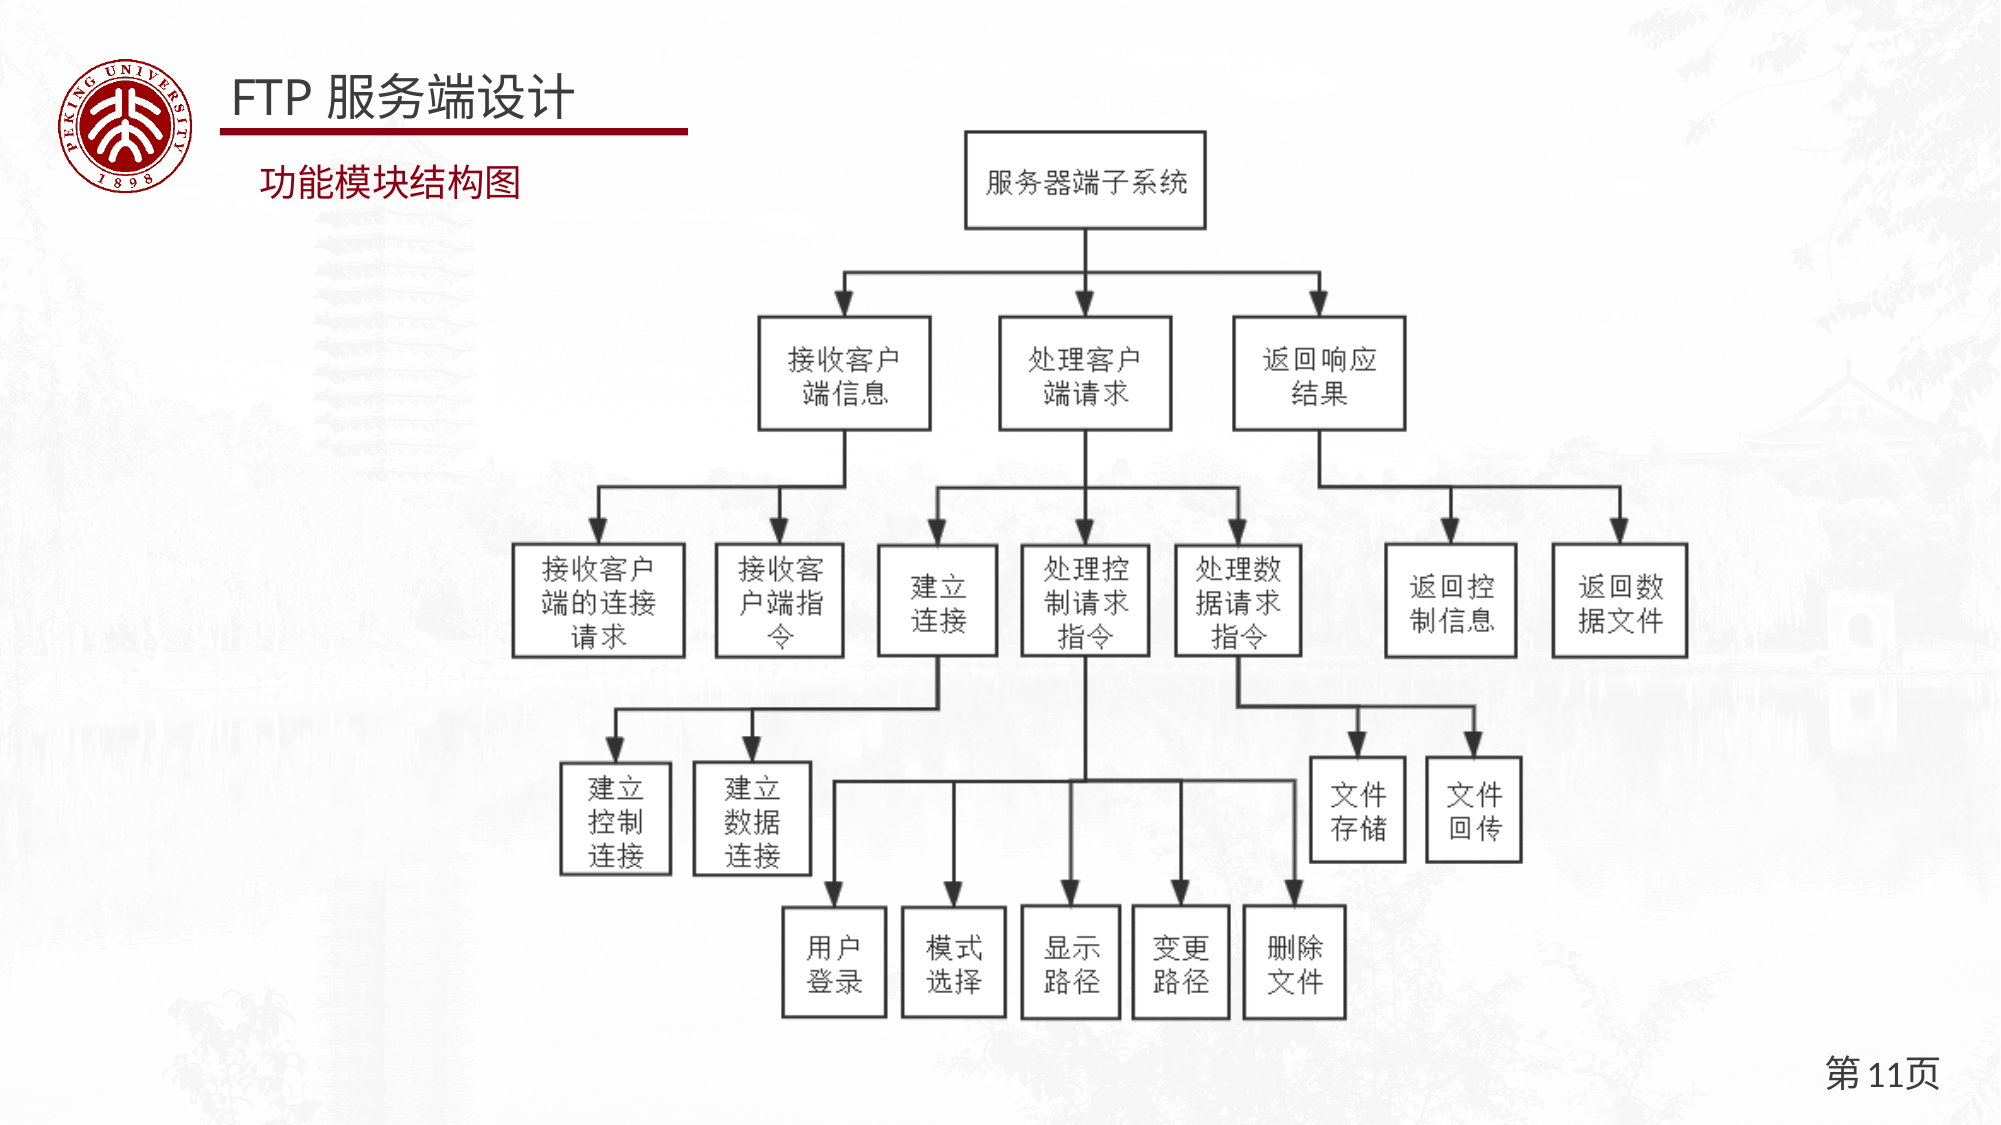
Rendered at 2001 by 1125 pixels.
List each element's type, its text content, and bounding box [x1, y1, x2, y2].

text_box FTP服务端设计 [202, 58, 1280, 134]
text_box 功能模块结构图 [244, 151, 471, 212]
text_box [219, 127, 471, 137]
picture [0, 0, 2001, 1125]
slide_number 11 [1767, 1042, 2000, 1103]
